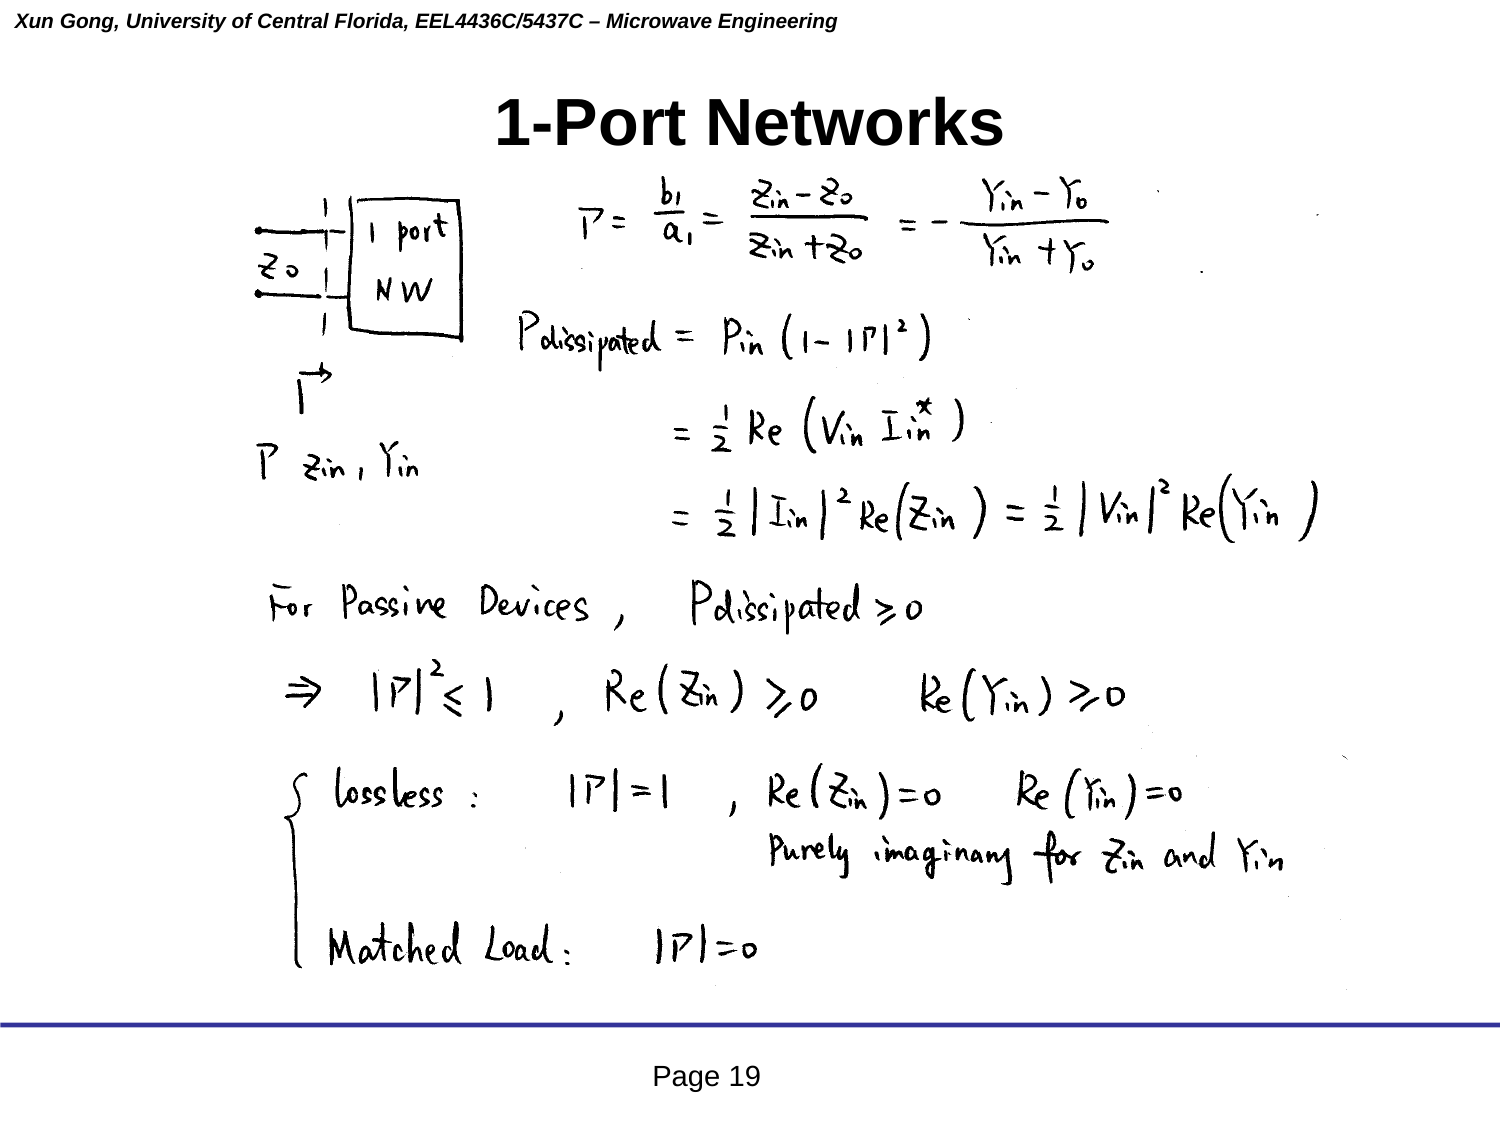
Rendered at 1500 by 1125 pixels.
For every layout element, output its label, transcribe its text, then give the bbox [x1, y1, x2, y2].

title 1-Port Networks [75, 62, 1425, 175]
picture [224, 174, 1372, 997]
